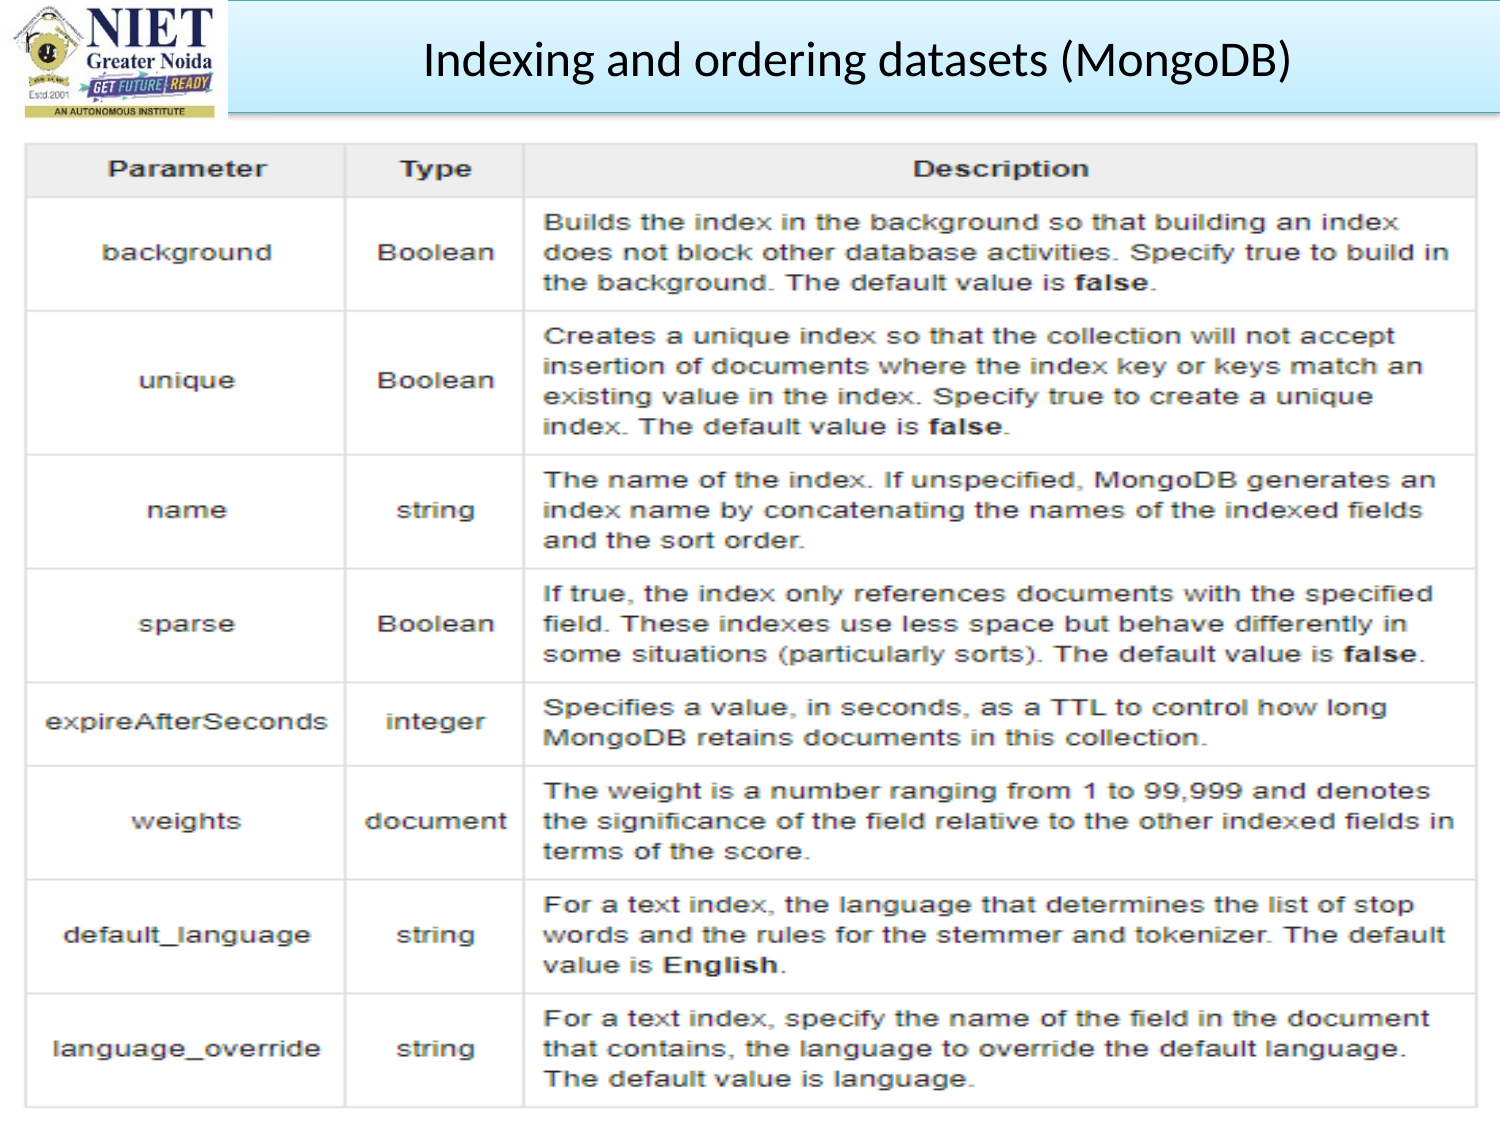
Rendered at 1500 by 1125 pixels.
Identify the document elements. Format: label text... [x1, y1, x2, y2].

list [0, 137, 1500, 1125]
picture [0, 0, 238, 130]
text_box Indexing and ordering datasets (MongoDB) [231, 0, 1500, 113]
